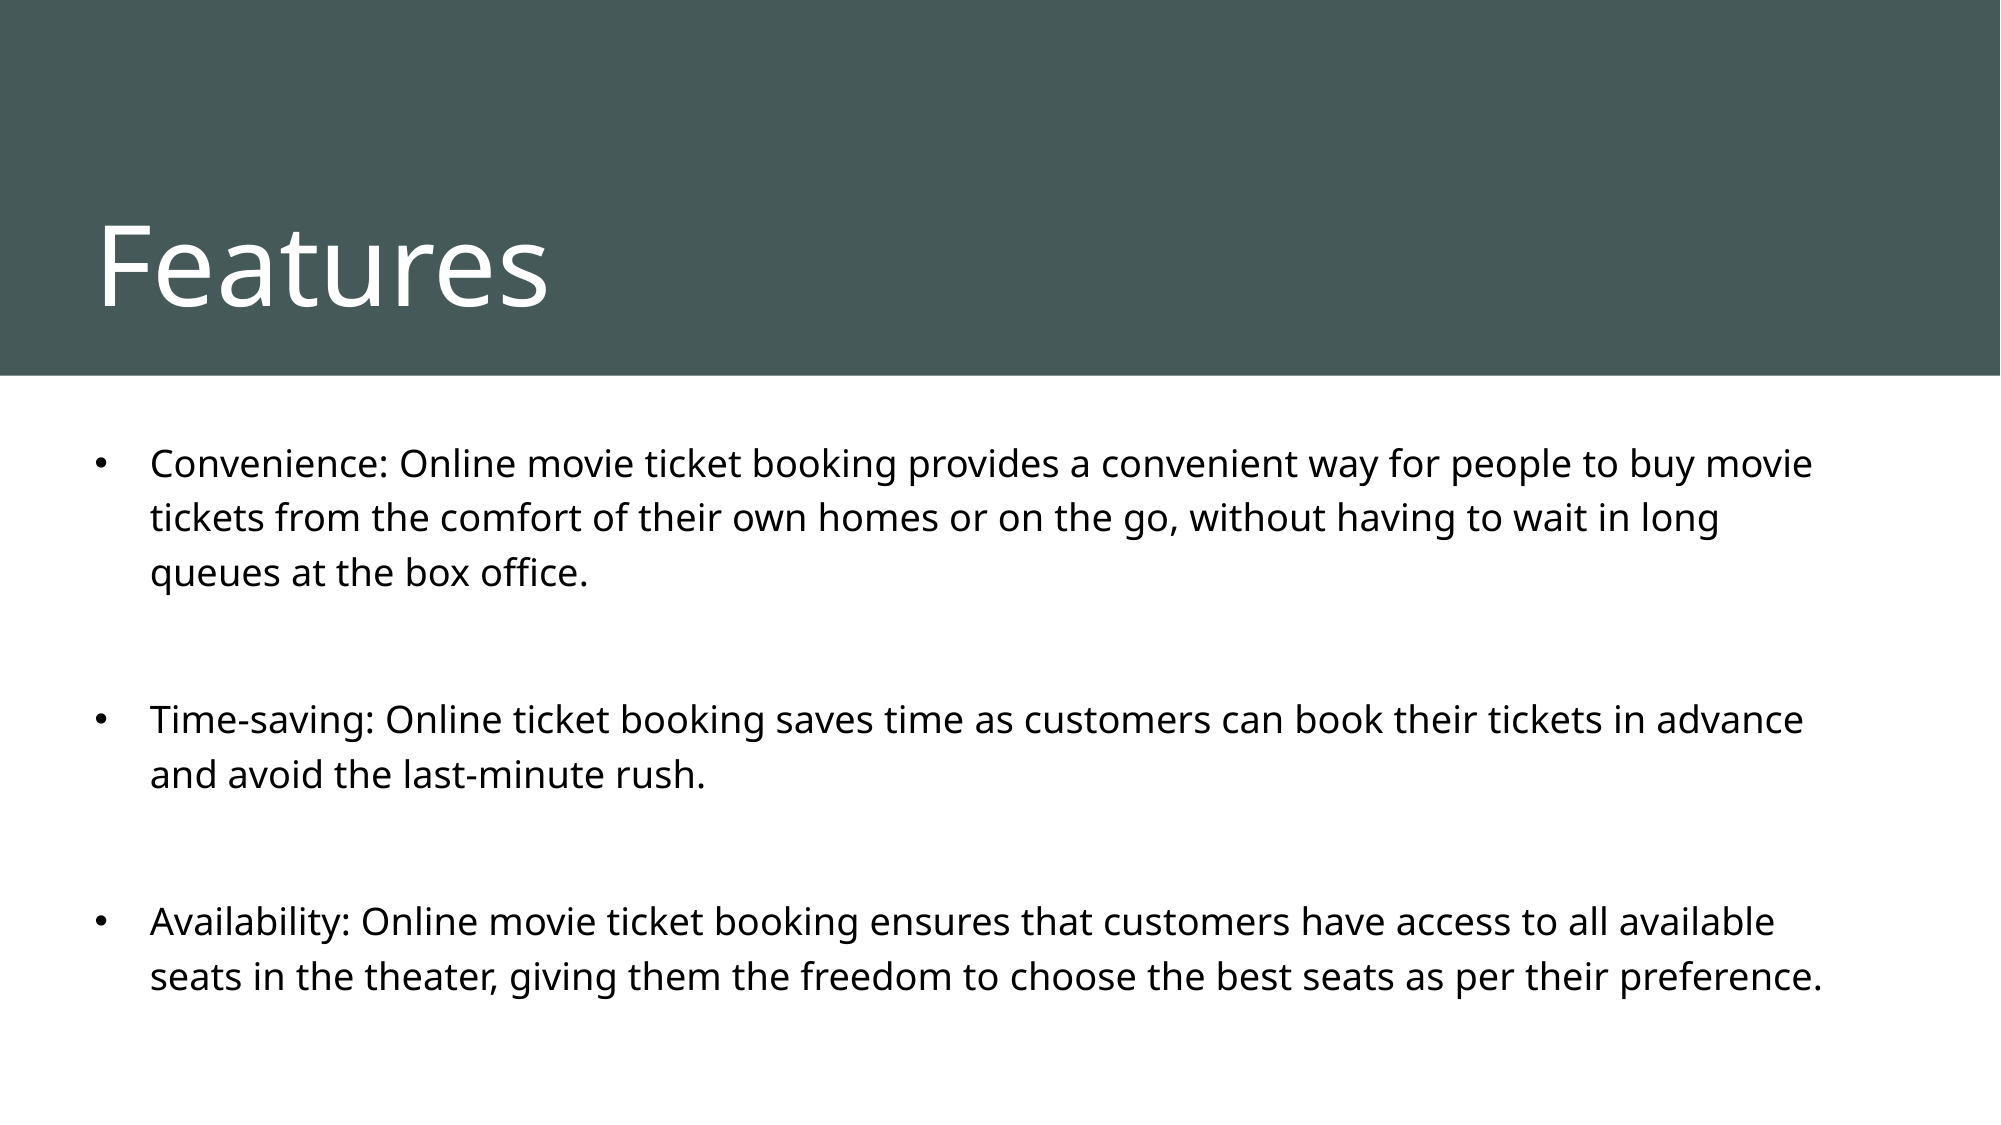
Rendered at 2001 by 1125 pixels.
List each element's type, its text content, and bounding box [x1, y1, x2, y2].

title Features [79, 59, 1863, 337]
list Convenience: Online movie ticket booking provides a convenient way for people to buy movie tickets from the comfort of their own homes or on the go, without having to wait in long queues at the box office. Time-saving: Online ticket booking saves time as customers can book their tickets in advance and avoid the last-minute rush. Availability: Online movie ticket booking ensures that customers have access to all available seats in the theater, giving them the freedom to choose the best seats as per their preference. [79, 422, 1863, 1014]
